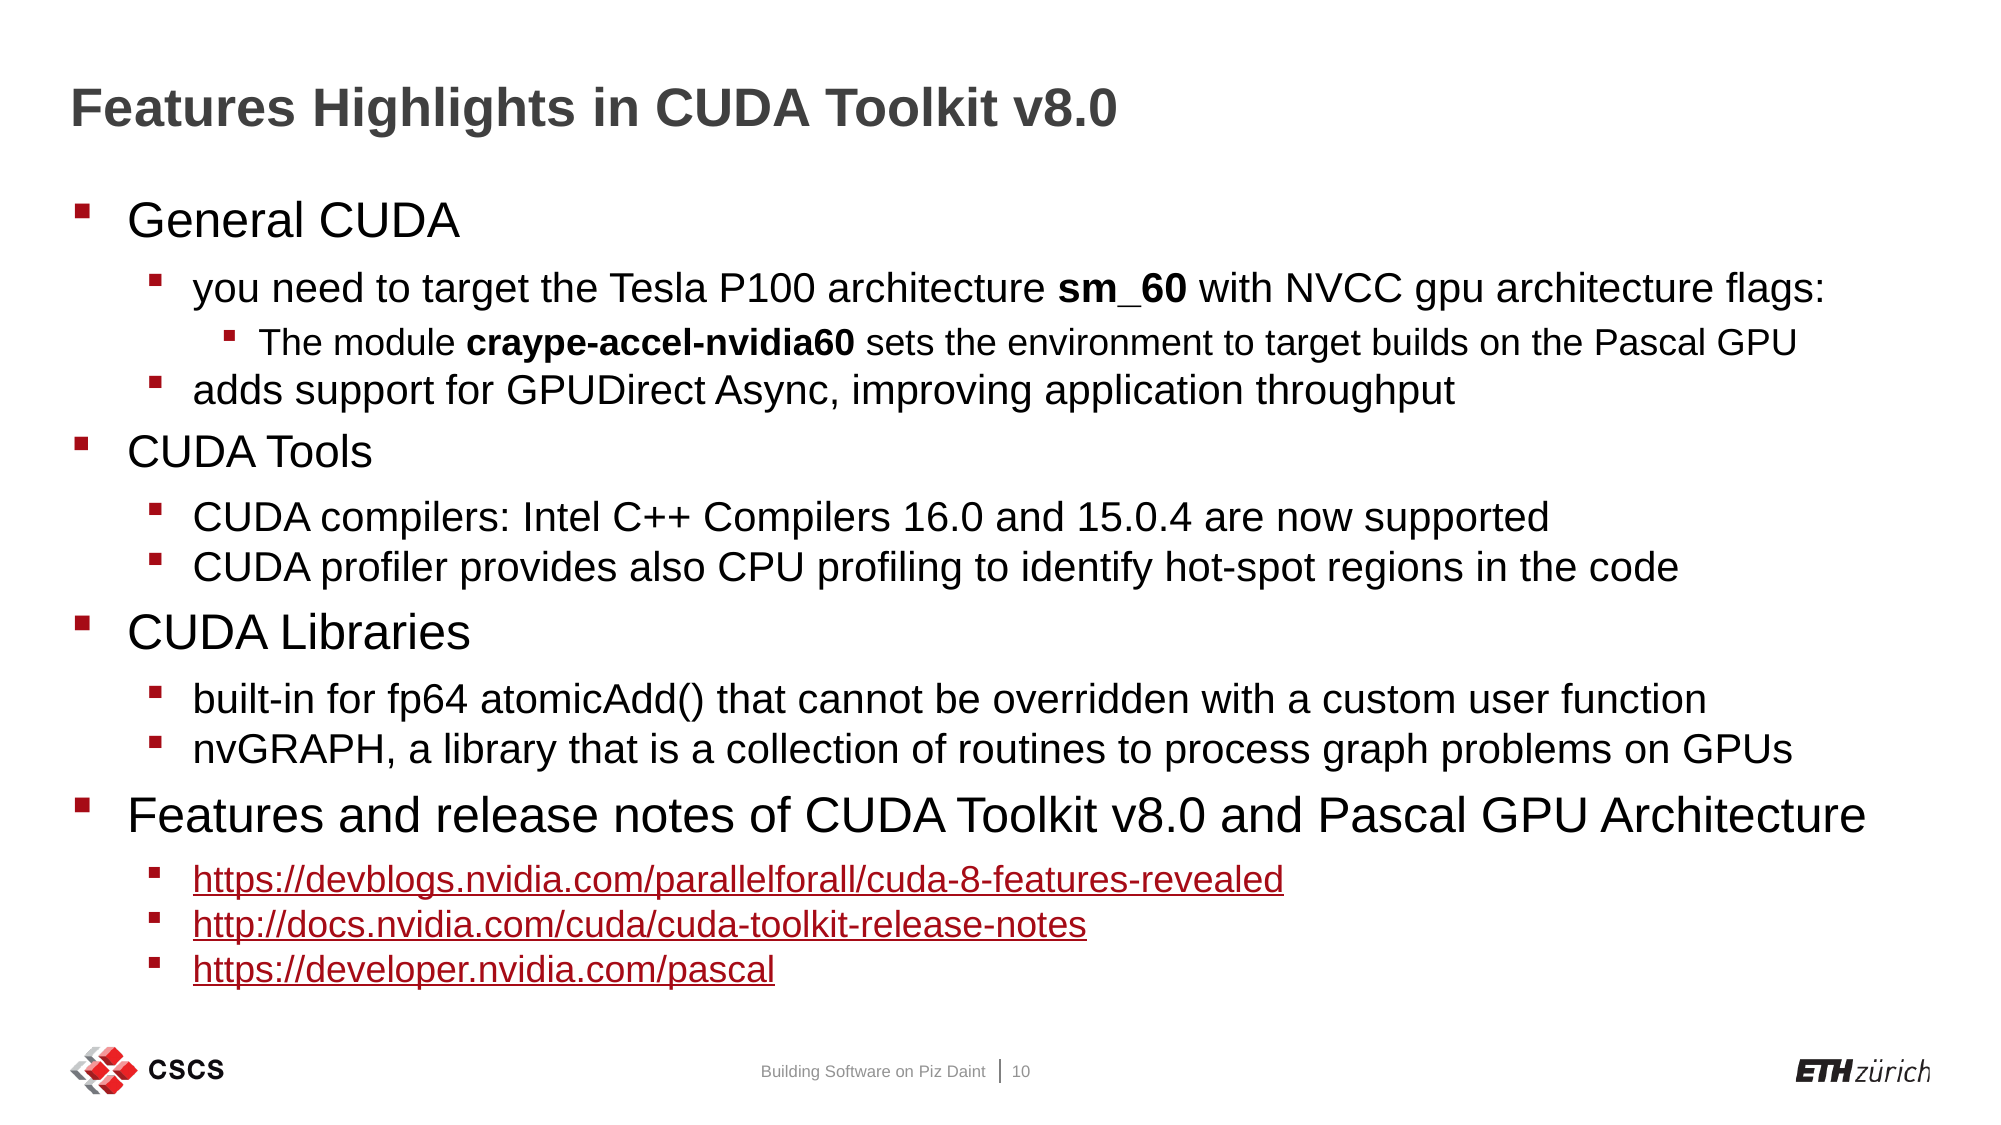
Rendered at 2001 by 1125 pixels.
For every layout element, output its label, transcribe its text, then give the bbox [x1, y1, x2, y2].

list General CUDA you need to target the Tesla P100 architecture sm_60 with NVCC gpu architecture flags: The module craype-accel-nvidia60 sets the environment to target builds on the Pascal GPU adds support for GPUDirect Async, improving application throughput CUDA Tools CUDA compilers: Intel C++ Compilers 16.0 and 15.0.4 are now supported CUDA profiler provides also CPU profiling to identify hot-spot regions in the code CUDA Libraries built-in for fp64 atomicAdd() that cannot be overridden with a custom user function nvGRAPH, a library that is a collection of routines to process graph problems on GPUs Features and release notes of CUDA Toolkit v8.0 and Pascal GPU Architecture https://devblogs.nvidia.com/parallelforall/cuda-8-features-revealed http://docs.nvidia.com/cuda/cuda-toolkit-release-notes https://developer.nvidia.com/pascal [70, 178, 1930, 1022]
title Features Highlights in CUDA Toolkit v8.0 [70, 7, 1930, 149]
footer Building Software on Piz Daint [322, 1059, 998, 1083]
slide_number 10 [999, 1059, 1063, 1083]
